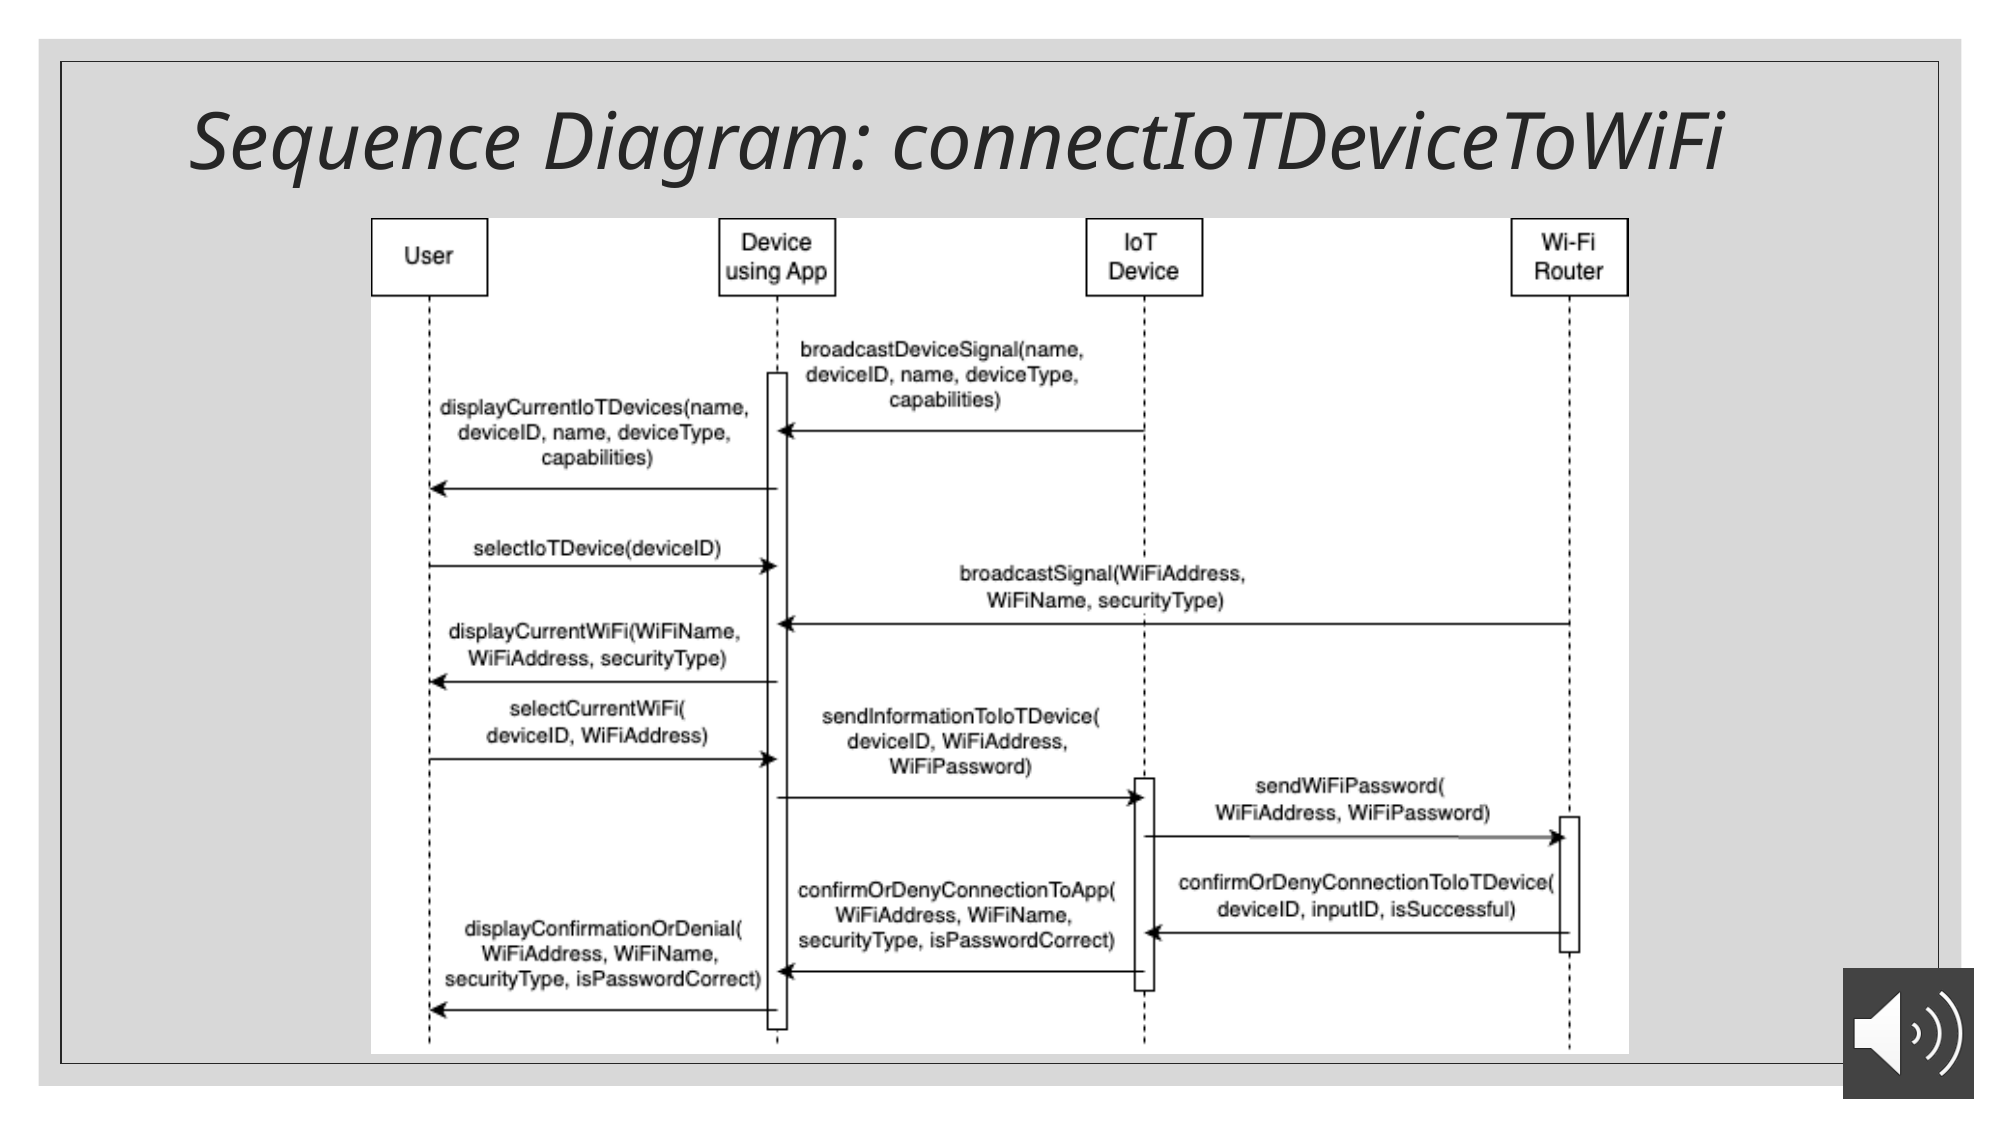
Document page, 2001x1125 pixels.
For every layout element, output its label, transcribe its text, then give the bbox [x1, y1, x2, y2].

picture [1841, 966, 1975, 1100]
picture [371, 218, 1629, 1054]
title Sequence Diagram: connectIoTDeviceToWiFi [174, 68, 1865, 219]
